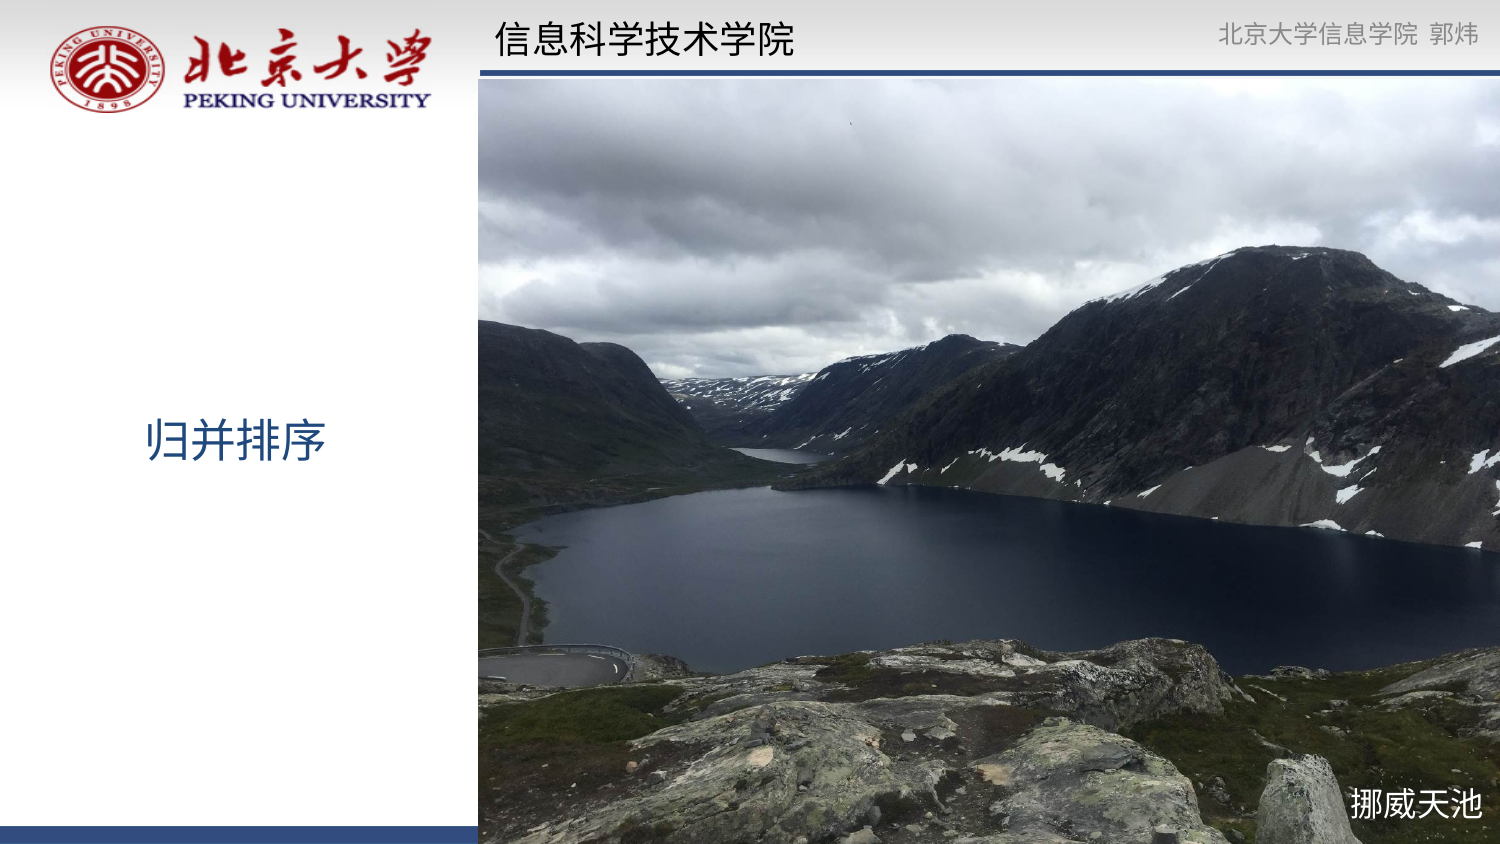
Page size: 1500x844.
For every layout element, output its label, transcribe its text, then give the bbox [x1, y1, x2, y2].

picture [0, 0, 1500, 844]
text_box 信息科学技术学院 [480, 8, 810, 69]
title 归并排序 [0, 398, 473, 481]
